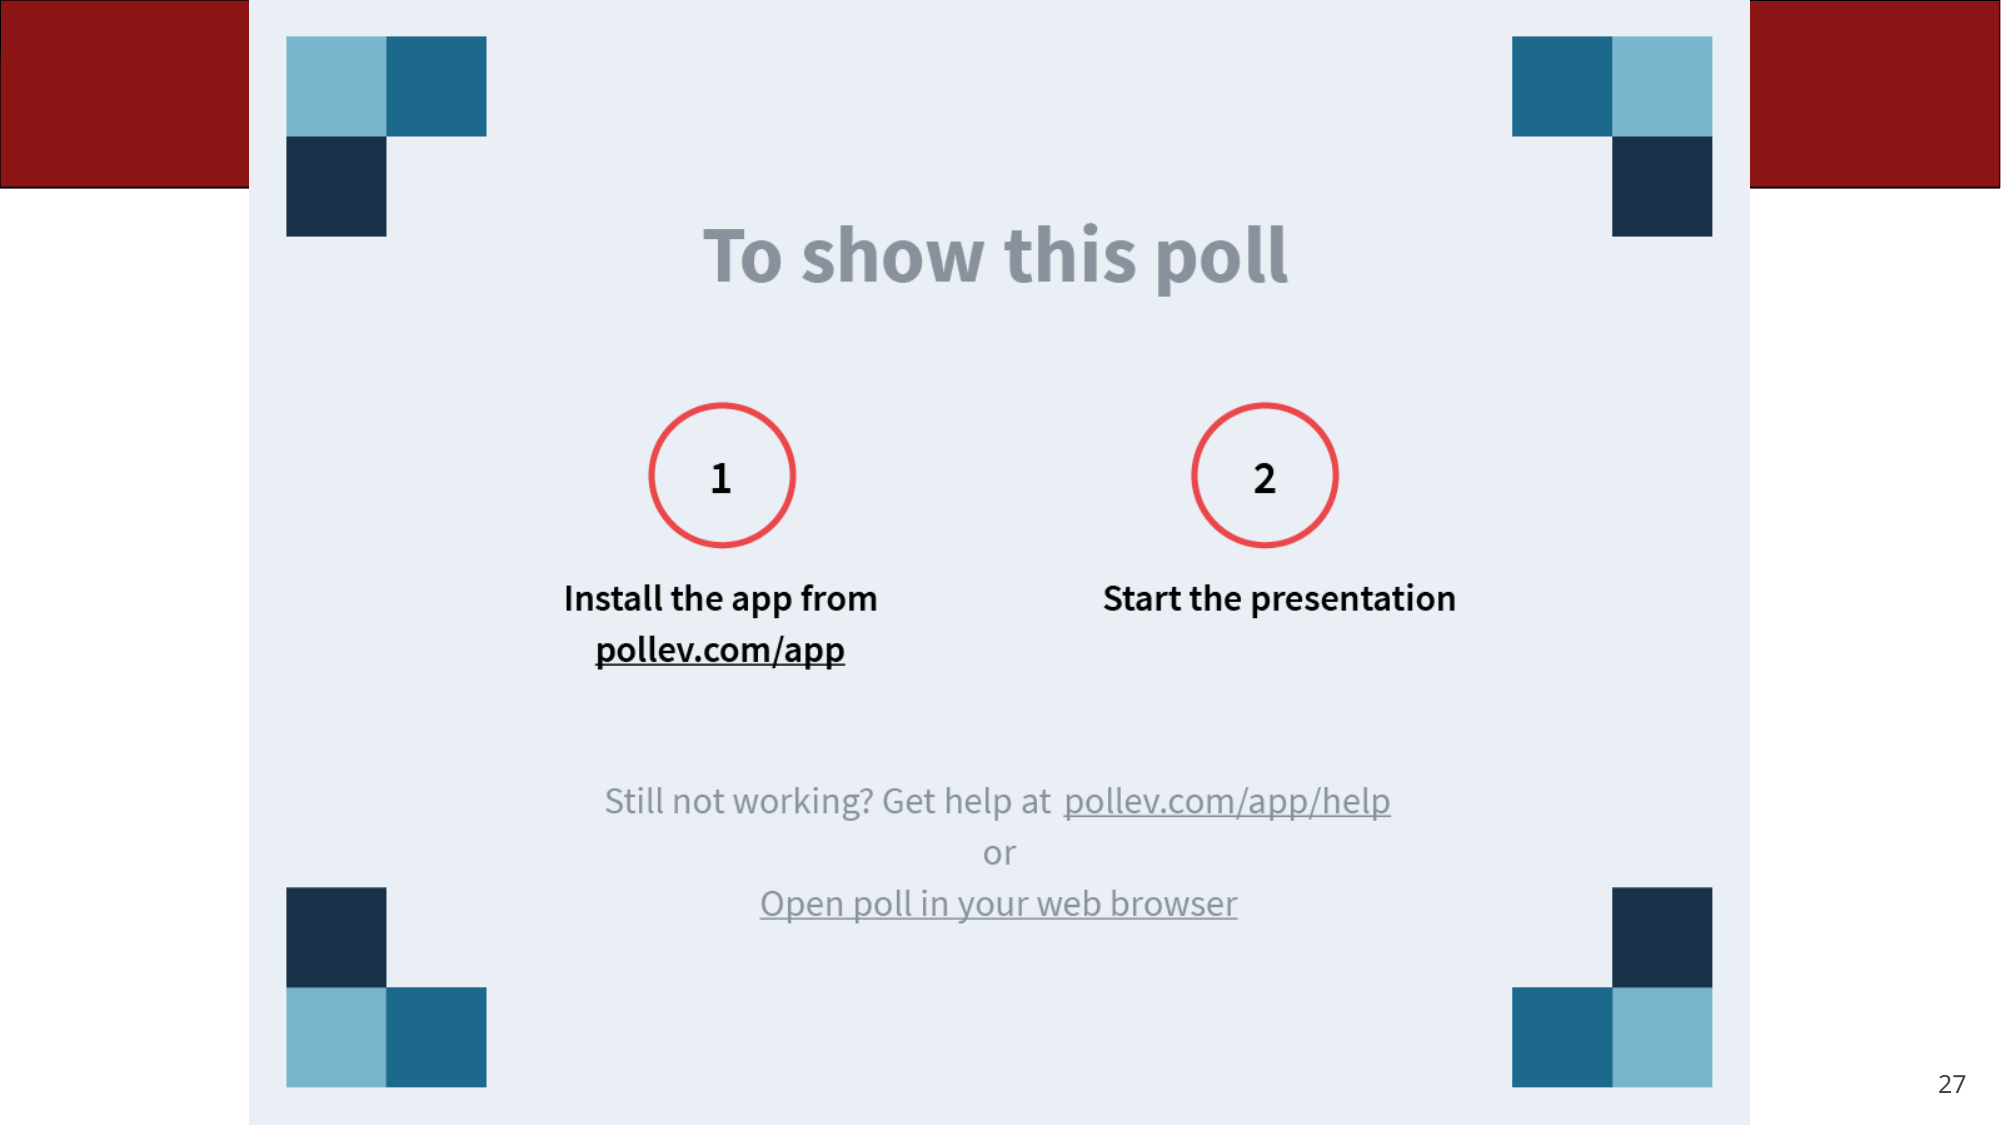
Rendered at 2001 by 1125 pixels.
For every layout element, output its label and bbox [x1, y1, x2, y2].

picture [249, 0, 1750, 1125]
